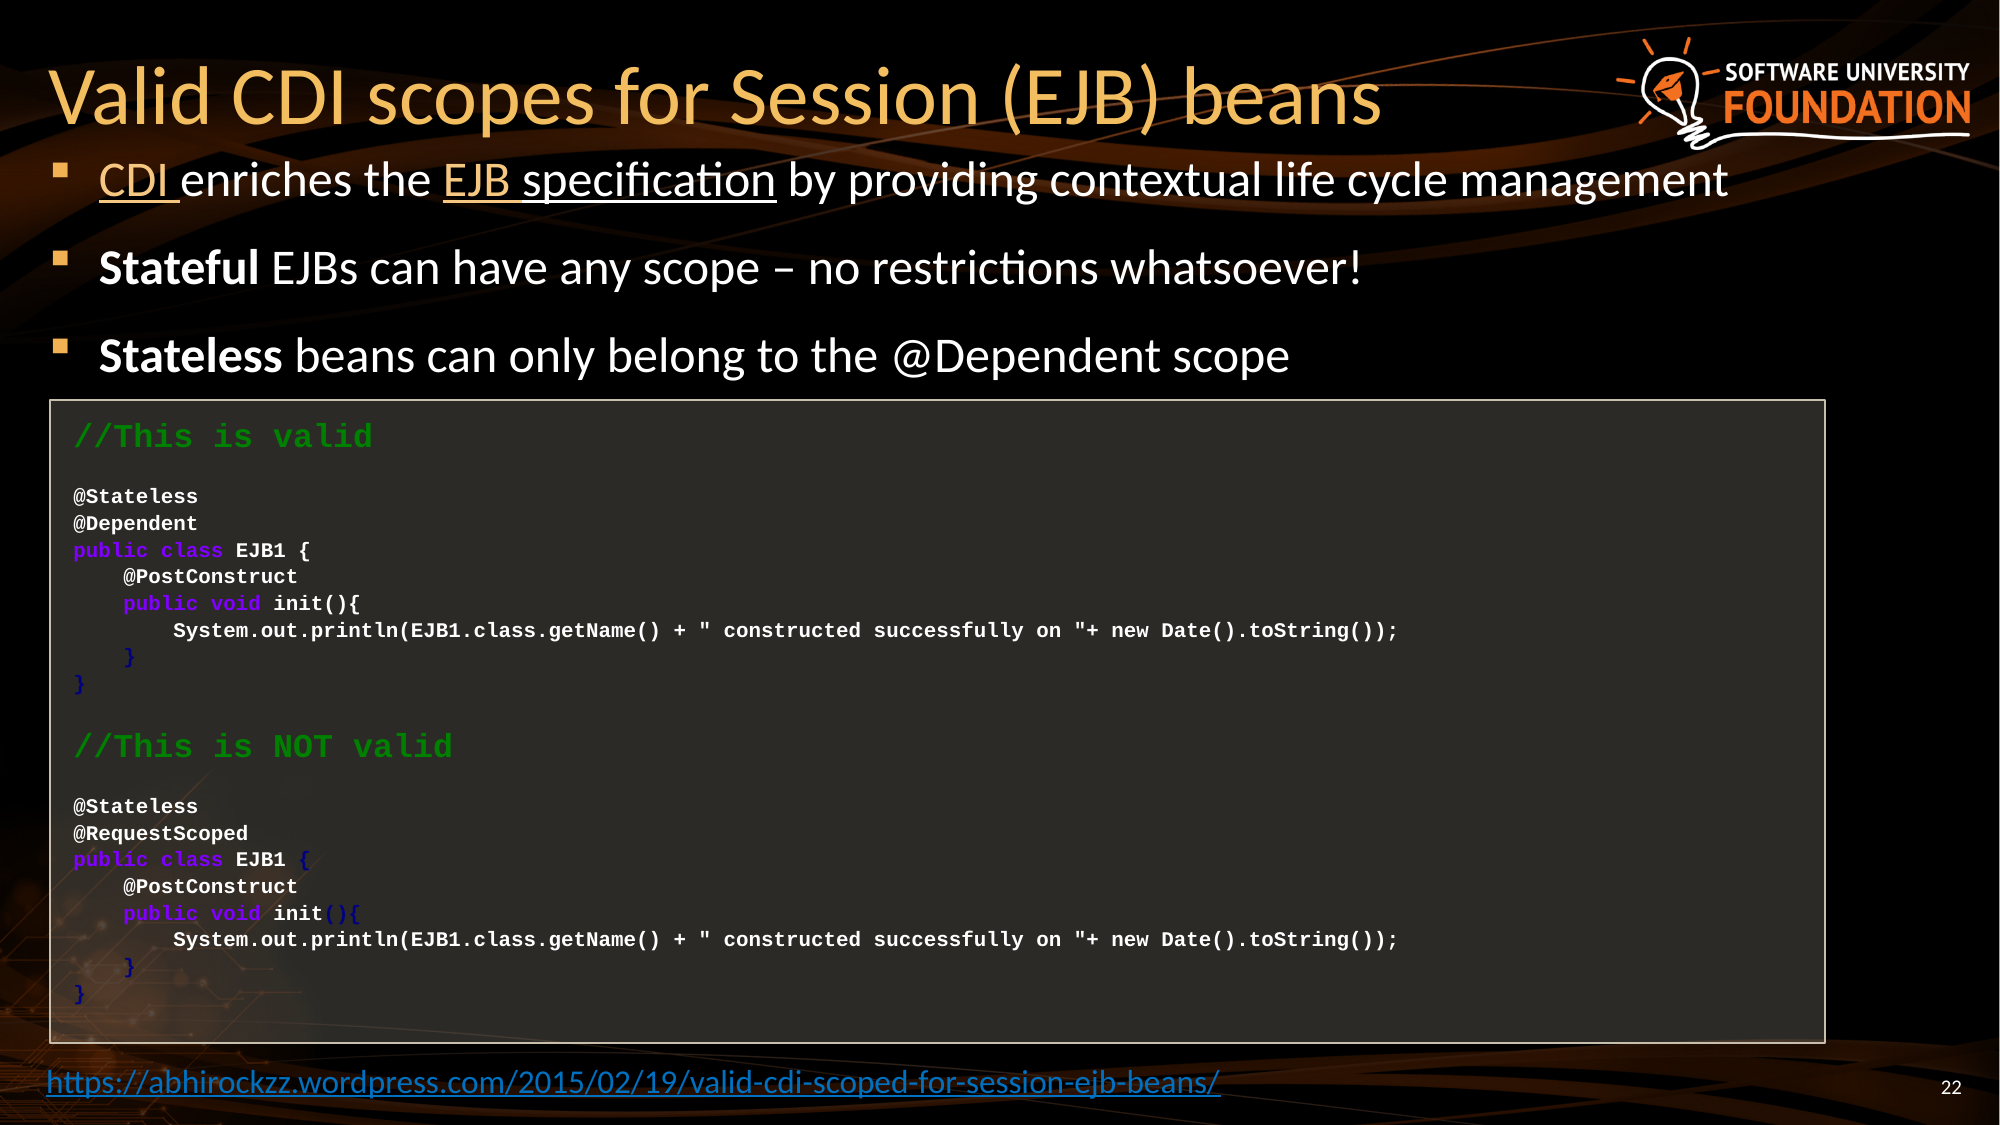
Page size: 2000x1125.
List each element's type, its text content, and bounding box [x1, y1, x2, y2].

slide_number 22 [1910, 1071, 1968, 1103]
text_box https://abhirockzz.wordpress.com/2015/02/19/valid-cdi-scoped-for-session-ejb-beans/ [31, 1052, 1910, 1108]
title Valid CDI scopes for Session (EJB) beans [31, 6, 1603, 189]
picture [0, 0, 2000, 1125]
list CDI enriches the EJB specification by providing contextual life cycle management Stateful EJBs can have any scope – no restrictions whatsoever! Stateless beans can only belong to the @Dependent scope [31, 137, 1968, 1071]
text_box //This is valid @Stateless @Dependent public class EJB1 { @PostConstruct public void init(){ System.out.println(EJB1.class.getName() + " constructed successfully on "+ new Date().toString()); } } //This is NOT valid @Stateless @RequestScoped public class EJB1 { @PostConstruct public void init(){ System.out.println(EJB1.class.getName() + " constructed successfully on "+ new Date().toString()); } } [49, 399, 1825, 1043]
